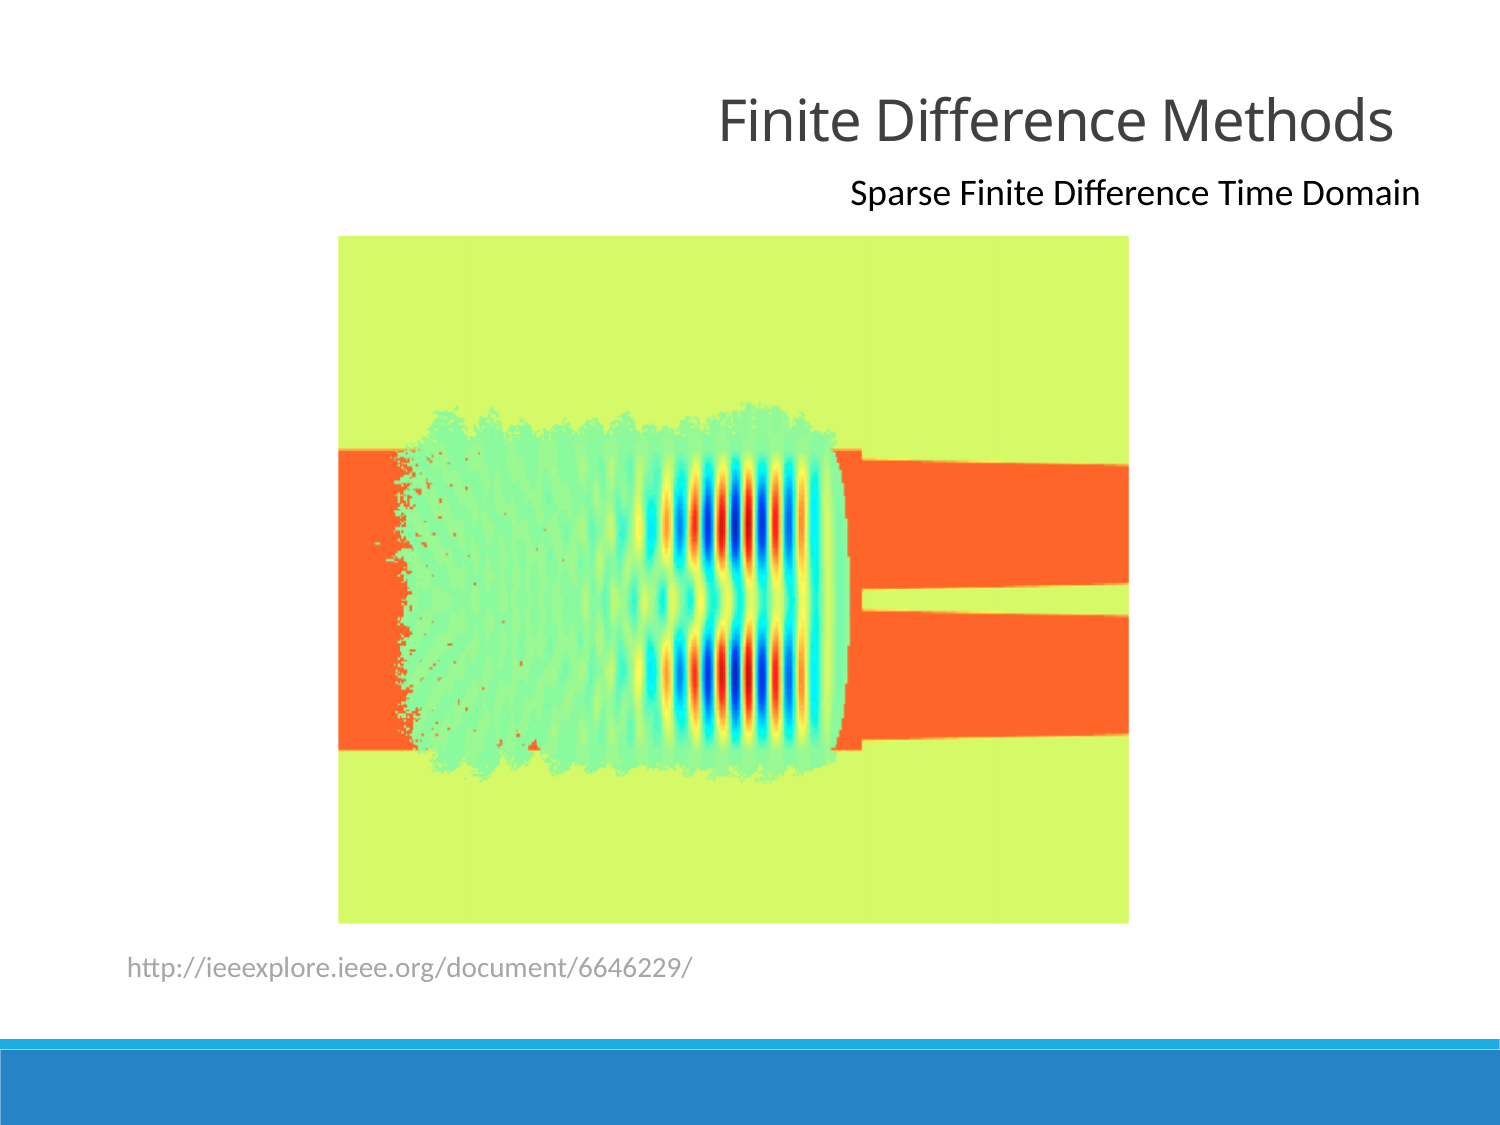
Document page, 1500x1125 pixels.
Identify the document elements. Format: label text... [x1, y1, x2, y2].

text_box Sparse Finite Difference Time Domain [835, 160, 1437, 221]
text_box Finite Difference Methods [702, 40, 1441, 161]
text_box http://ieeexplore.ieee.org/document/6646229/ [112, 940, 880, 991]
picture [329, 230, 1135, 932]
